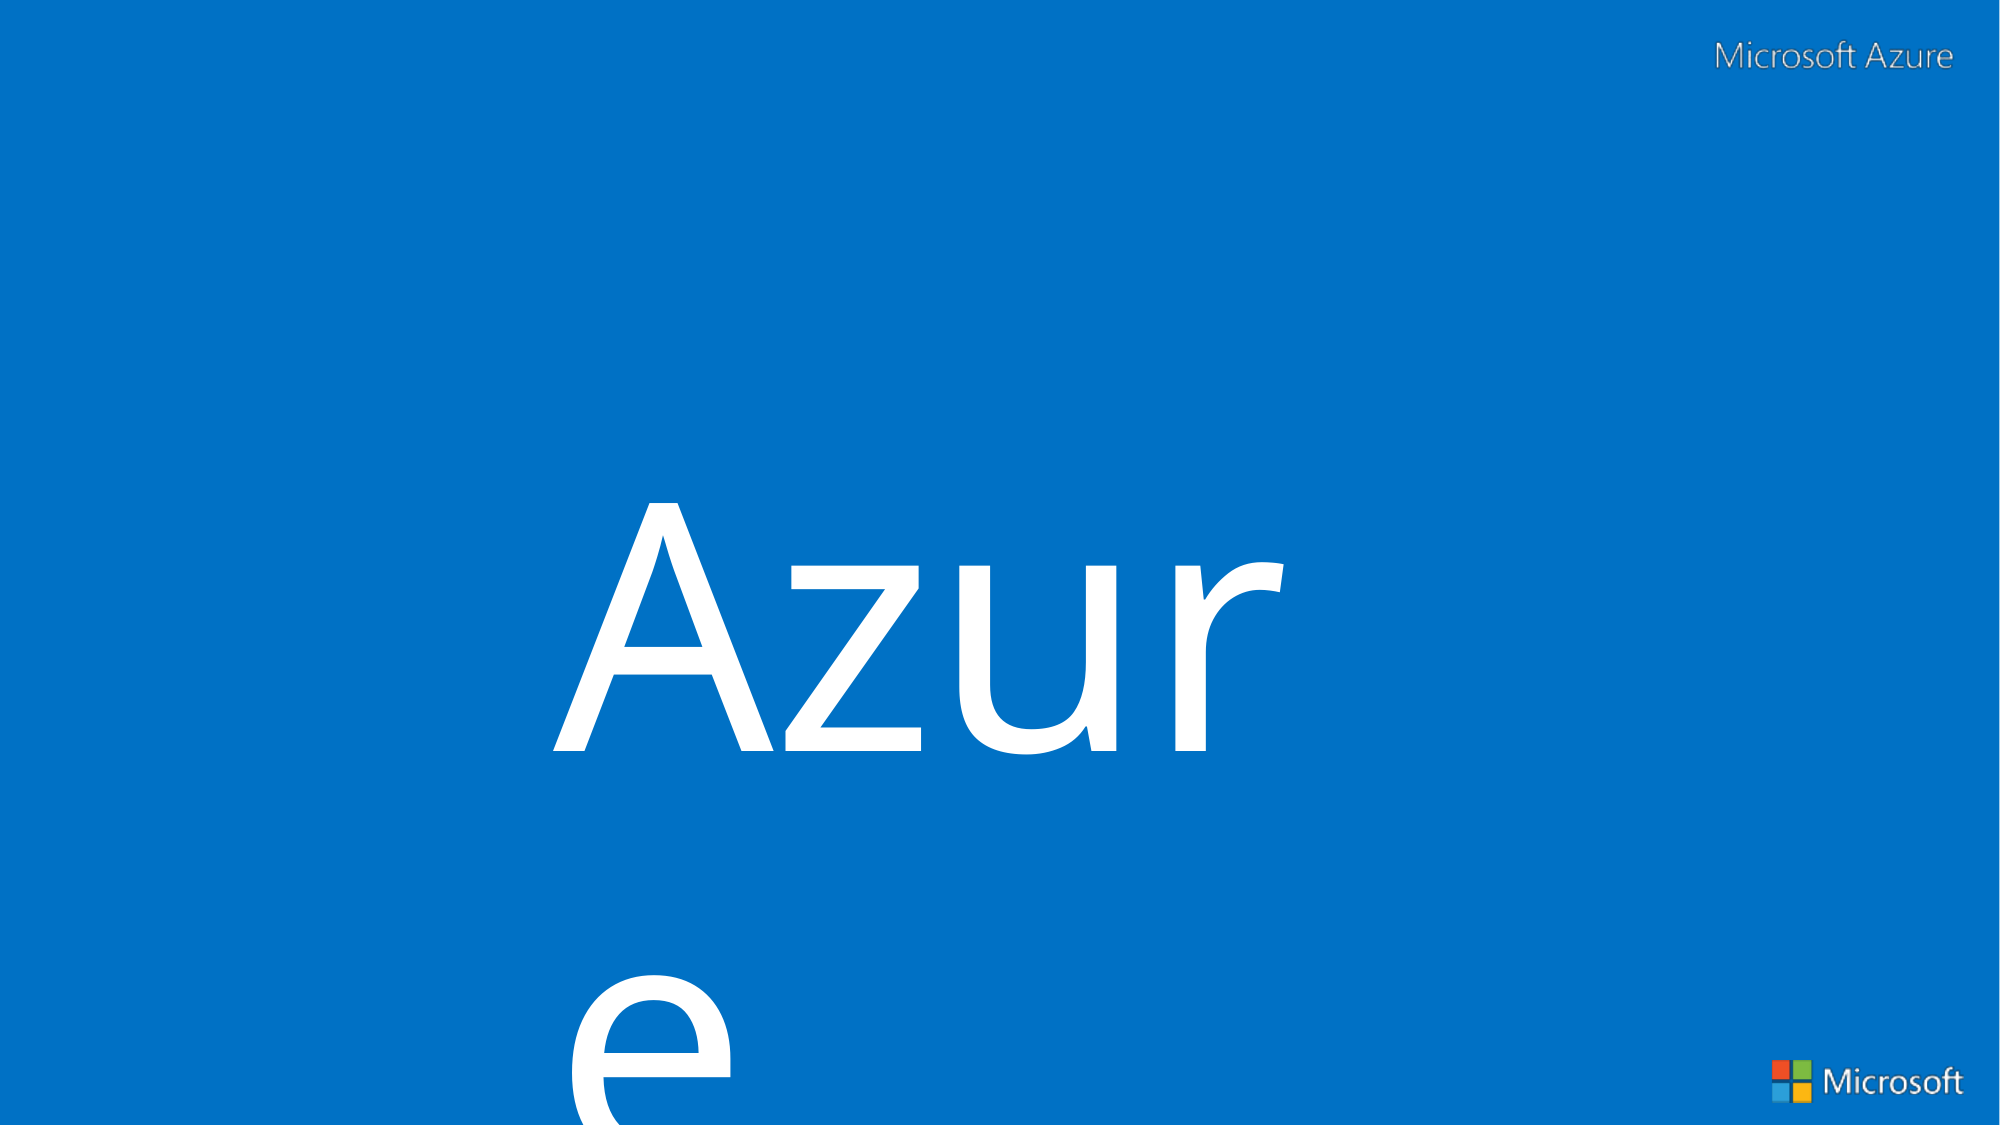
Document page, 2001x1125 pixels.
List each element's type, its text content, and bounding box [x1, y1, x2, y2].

text_box [1698, 24, 1972, 87]
text_box [0, 0, 2000, 1125]
text_box [1771, 1060, 1964, 1103]
text_box Azure [550, 407, 1400, 1125]
